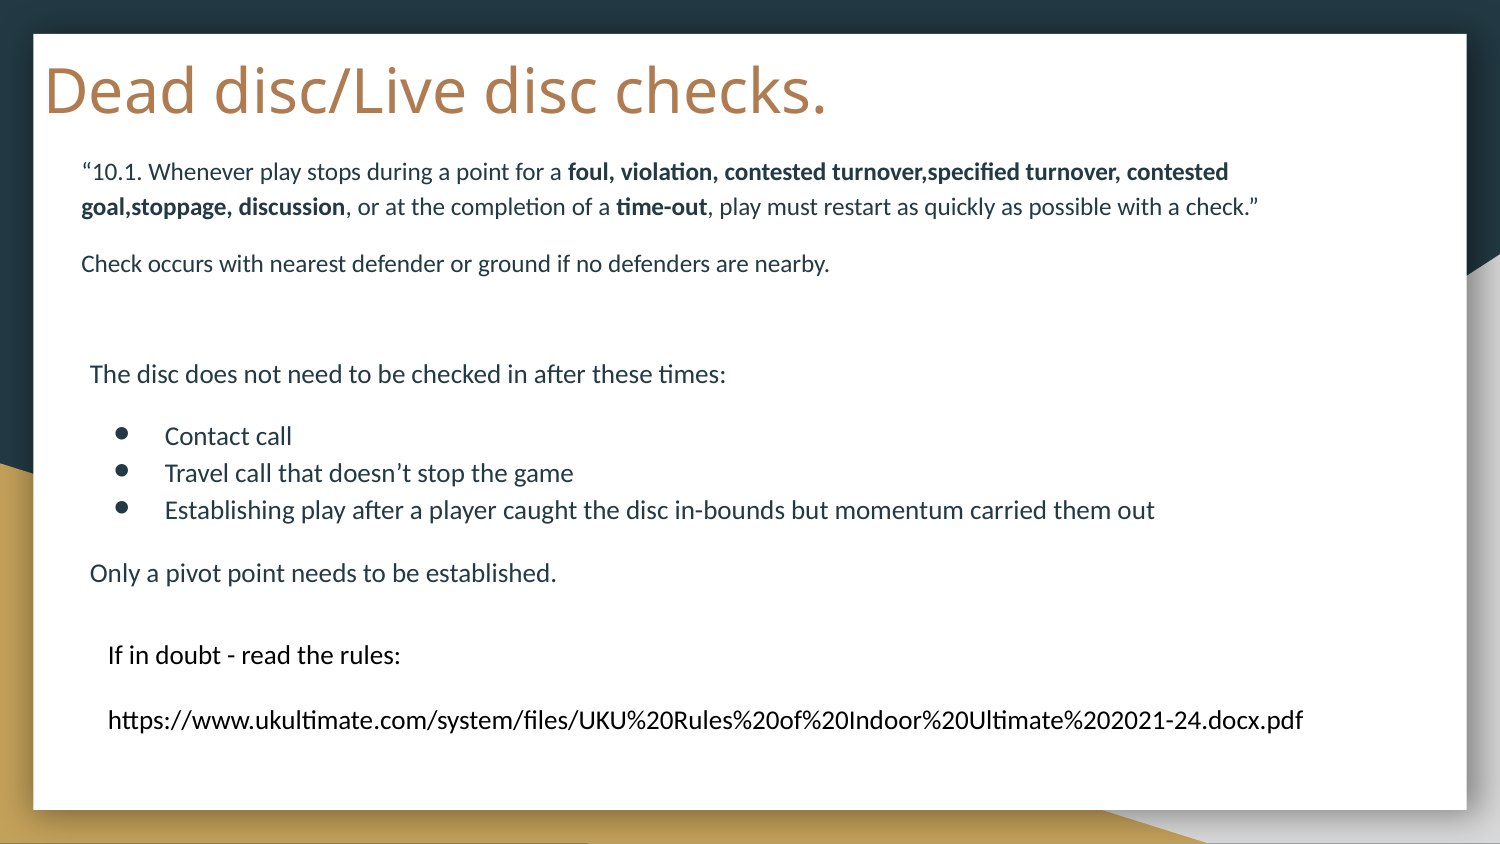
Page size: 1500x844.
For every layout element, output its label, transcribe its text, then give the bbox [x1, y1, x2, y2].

title Dead disc/Live disc checks. [28, 35, 1260, 193]
list The disc does not need to be checked in after these times: Contact call Travel call that doesn’t stop the game Establishing play after a player caught the disc in-bounds but momentum carried them out Only a pivot point needs to be established. [74, 336, 1307, 623]
text_box If in doubt - read the rules: https://www.ukultimate.com/system/files/UKU%20Rules%20of%20Indoor%20Ultimate%202021-24.docx.pdf [92, 622, 1370, 750]
list “10.1. Whenever play stops during a point for a foul, violation, contested turnover,specified turnover, contested goal,stoppage, discussion, or at the completion of a time-out, play must restart as quickly as possible with a check.” Check occurs with nearest defender or ground if no defenders are nearby. [66, 135, 1298, 325]
